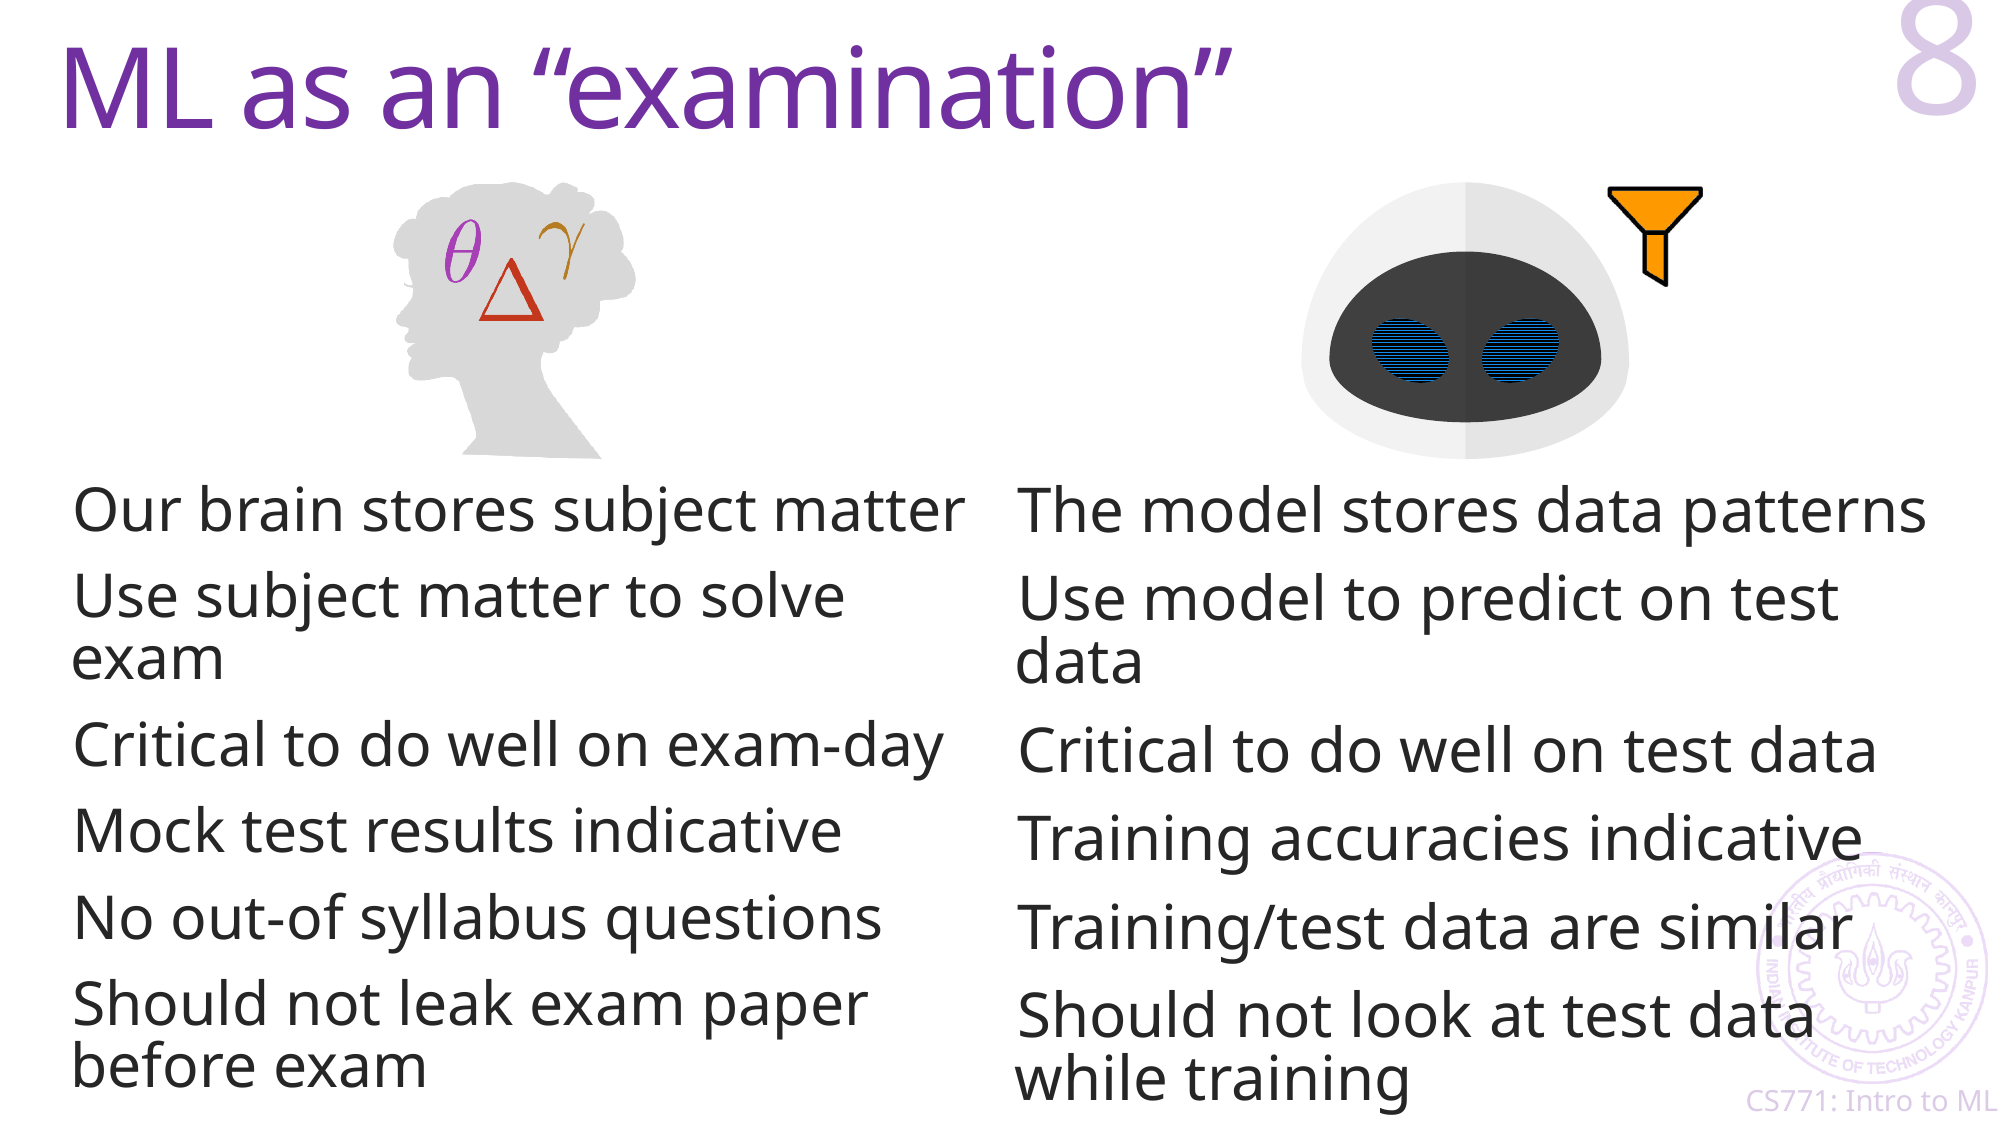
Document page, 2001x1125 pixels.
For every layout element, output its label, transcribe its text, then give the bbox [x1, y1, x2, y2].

title ML as an “examination” [41, 5, 1945, 183]
list Our brain stores subject matter Use subject matter to solve exam Critical to do well on exam-day Mock test results indicative No out-of syllabus questions Should not leak exam paper before exam [41, 474, 986, 1125]
slide_number 8 [1520, 6, 2000, 183]
list The model stores data patterns Use model to predict on test data Critical to do well on test data Training accuracies indicative Training/test data are similar Should not look at test data while training [986, 474, 1945, 1125]
picture [1630, 182, 1710, 291]
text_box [1301, 182, 1630, 460]
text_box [375, 182, 653, 460]
